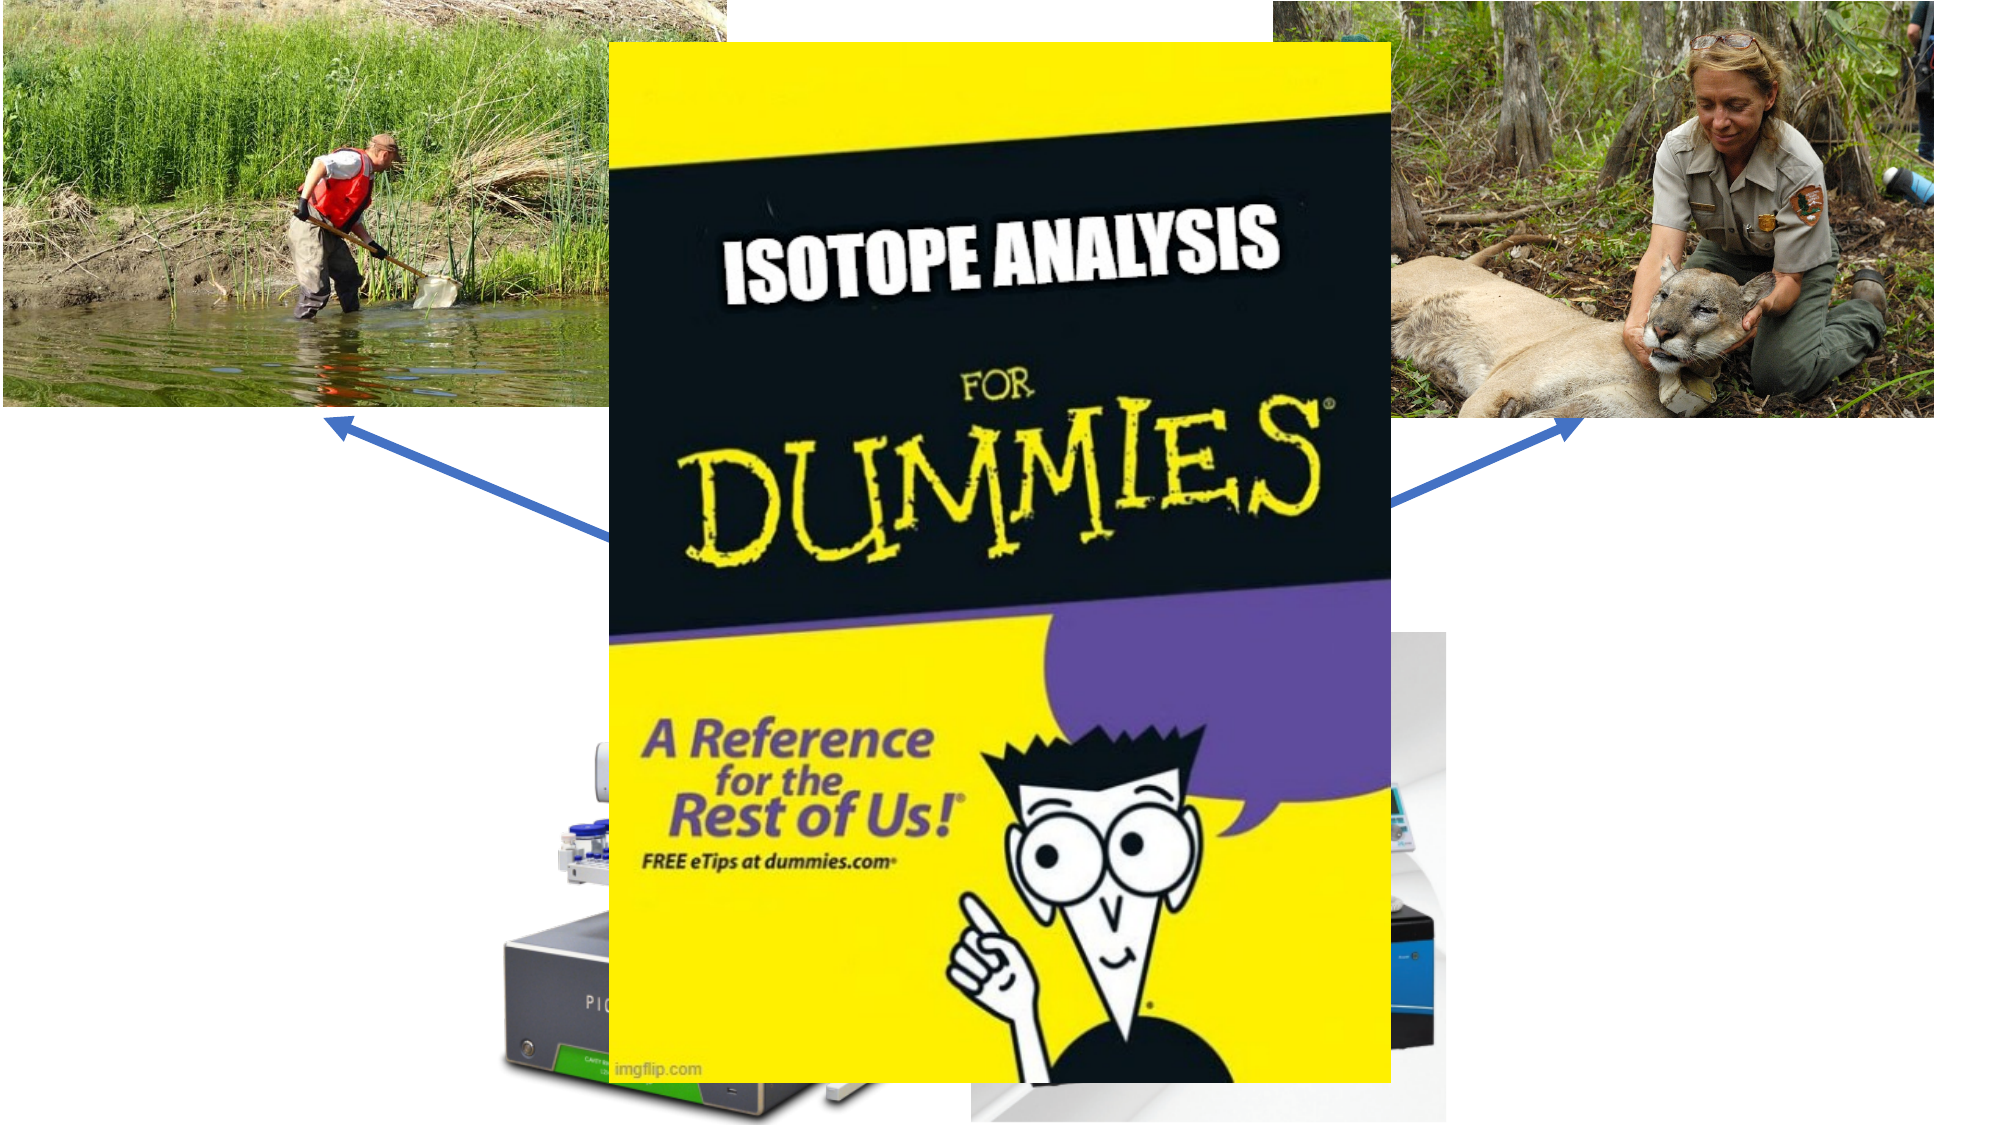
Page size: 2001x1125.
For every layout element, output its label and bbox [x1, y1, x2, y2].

text_box [323, 417, 609, 580]
text_box [1391, 418, 1585, 612]
picture [3, 0, 1934, 1125]
